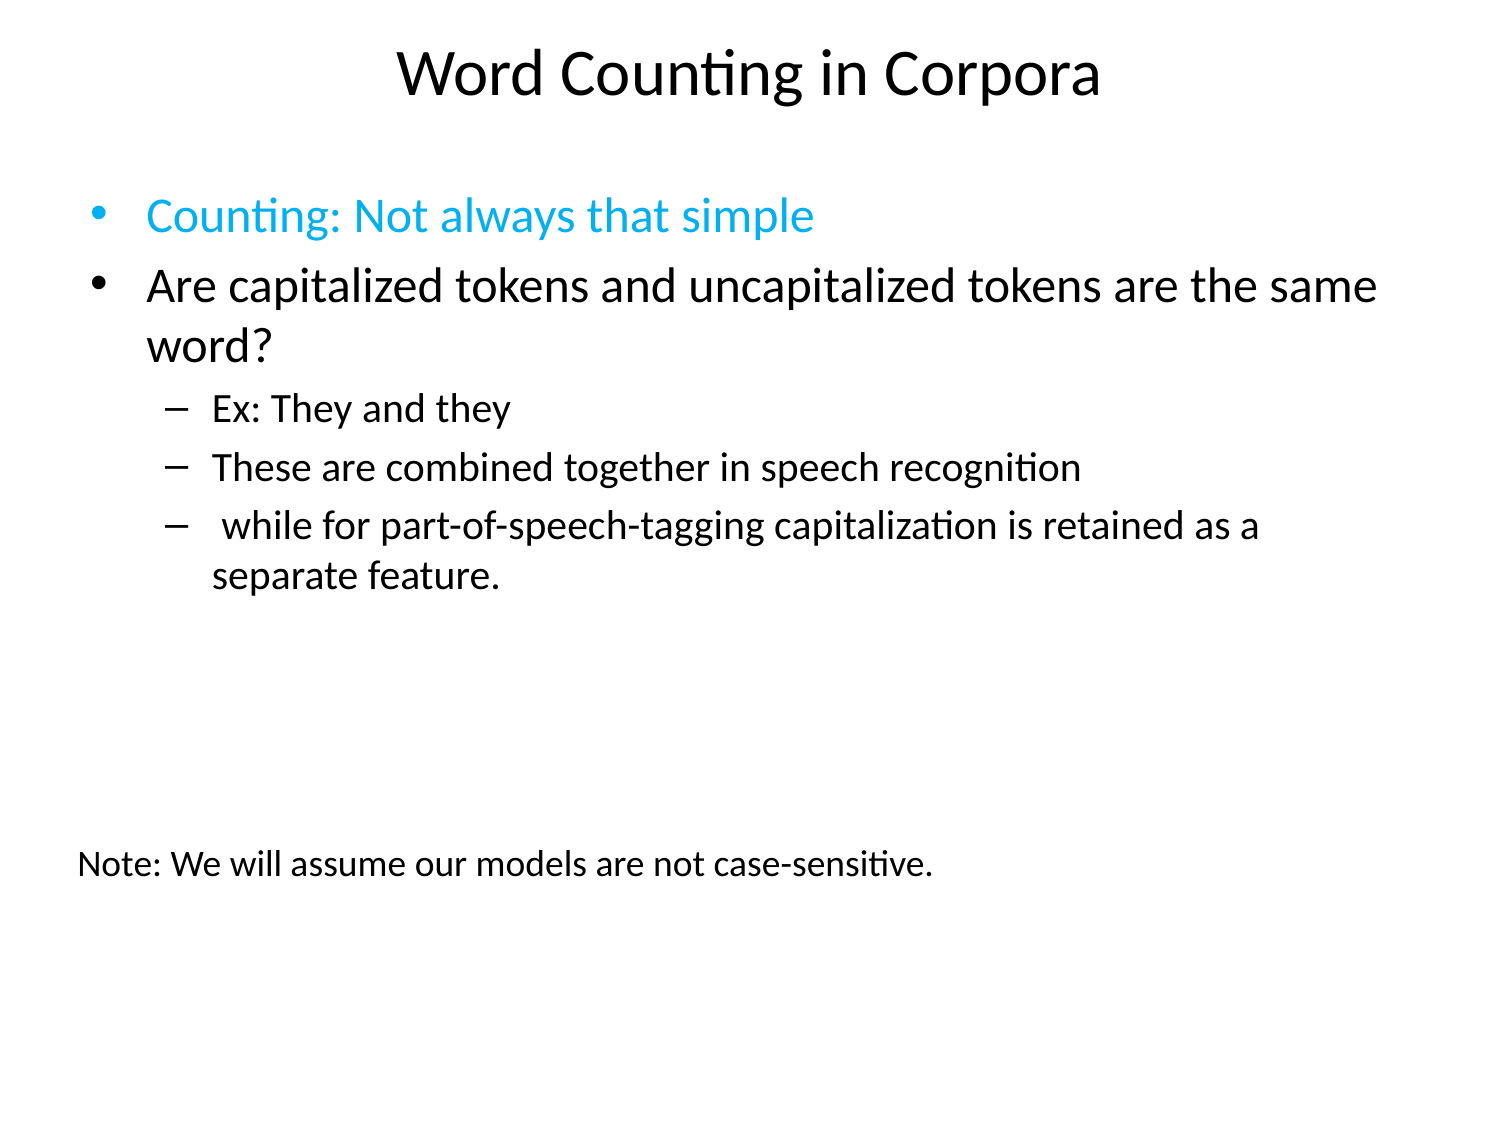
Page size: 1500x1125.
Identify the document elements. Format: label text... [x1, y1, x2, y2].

list Counting: Not always that simple Are capitalized tokens and uncapitalized tokens are the same word? Ex: They and they These are combined together in speech recognition while for part-of-speech-tagging capitalization is retained as a separate feature. [75, 174, 1425, 750]
text_box Note: We will assume our models are not case-sensitive. [62, 831, 1438, 936]
title Word Counting in Corpora [75, 0, 1425, 138]
